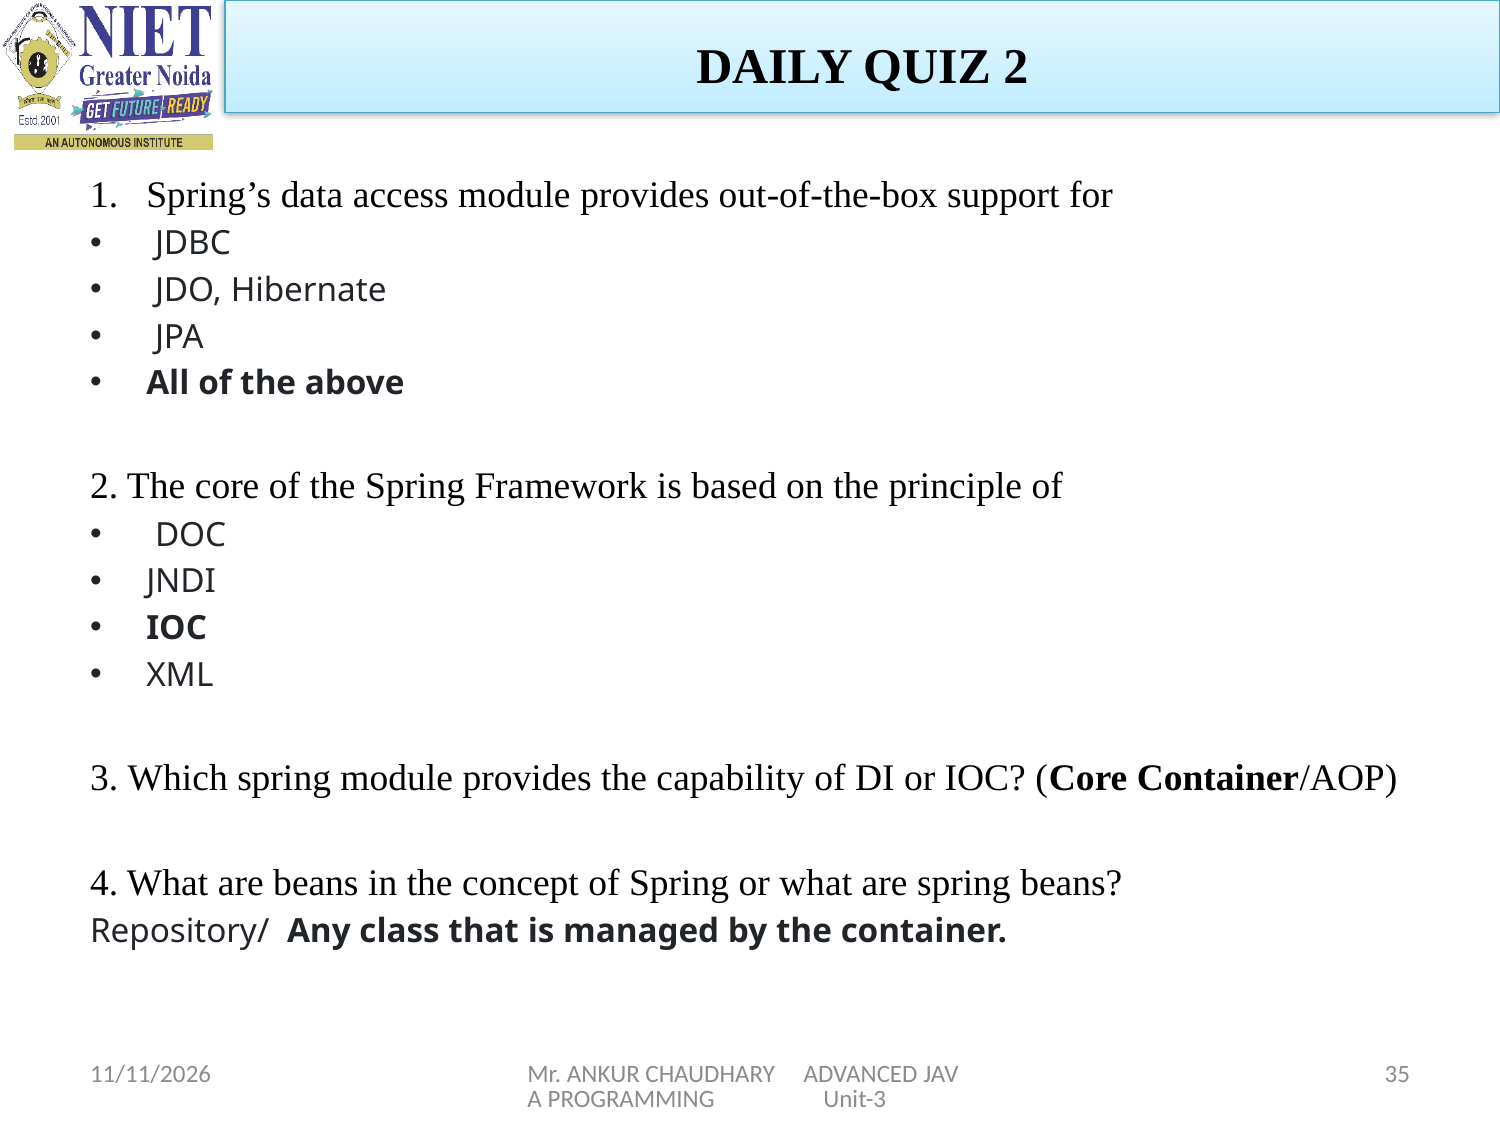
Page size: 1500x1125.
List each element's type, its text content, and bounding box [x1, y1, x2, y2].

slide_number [75, 1042, 425, 1103]
footer Mr. ANKUR CHAUDHARY ADVANCED JAVA PROGRAMMING Unit-3 [512, 1042, 988, 1103]
list Spring’s data access module provides out-of-the-box support for JDBC JDO, Hibernate JPA All of the above 2. The core of the Spring Framework is based on the principle of DOC JNDI IOC XML 3. Which spring module provides the capability of DI or IOC? (Core Container/AOP) 4. What are beans in the concept of Spring or what are spring beans? Repository/ Any class that is managed by the container. [75, 162, 1425, 1005]
picture [2, 3, 213, 150]
slide_number 35 [1074, 1042, 1425, 1103]
text_box DAILY QUIZ 2 [224, 0, 1500, 113]
